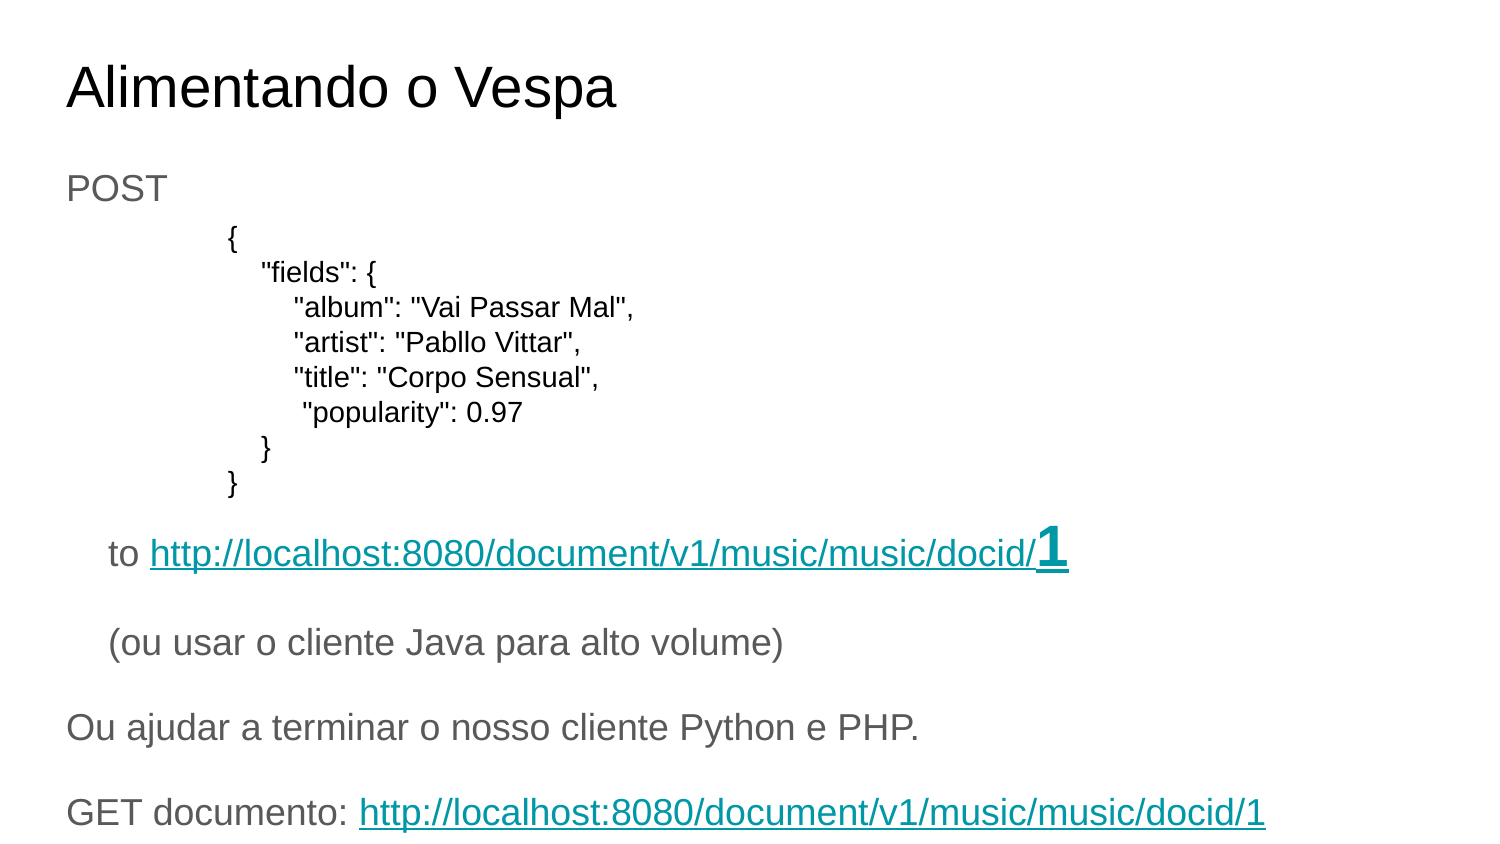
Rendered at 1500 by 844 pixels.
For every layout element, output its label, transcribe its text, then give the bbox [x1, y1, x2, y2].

text_box { "fields": { "album": "Vai Passar Mal", "artist": "Pabllo Vittar", "title": "Corpo Sensual", "popularity": 0.97 } } [213, 203, 869, 571]
list POST to http://localhost:8080/document/v1/music/music/docid/1 (ou usar o cliente Java para alto volume) Ou ajudar a terminar o nosso cliente Python e PHP. GET documento: http://localhost:8080/document/v1/music/music/docid/1 [51, 142, 1449, 826]
title Alimentando o Vespa [51, 34, 1449, 129]
